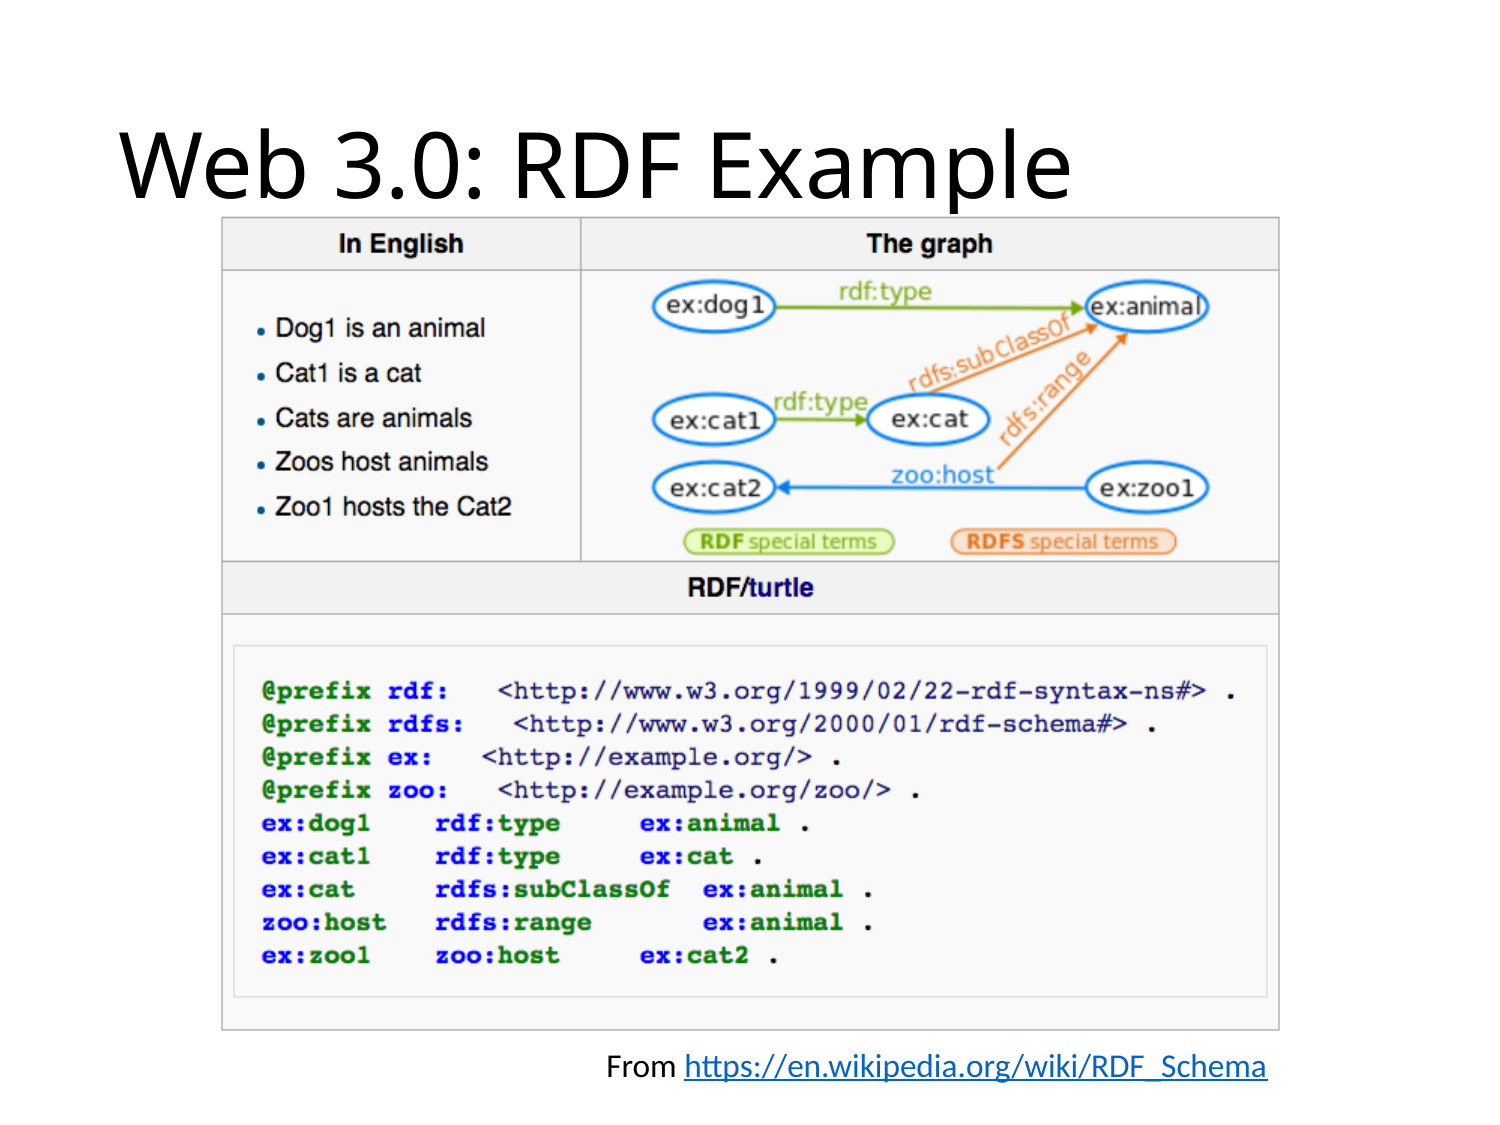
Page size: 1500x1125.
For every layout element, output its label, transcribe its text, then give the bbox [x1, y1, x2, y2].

title Web 3.0: RDF Example [103, 59, 1397, 278]
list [217, 214, 1283, 1037]
text_box From https://en.wikipedia.org/wiki/RDF_Schema [575, 1037, 1283, 1091]
